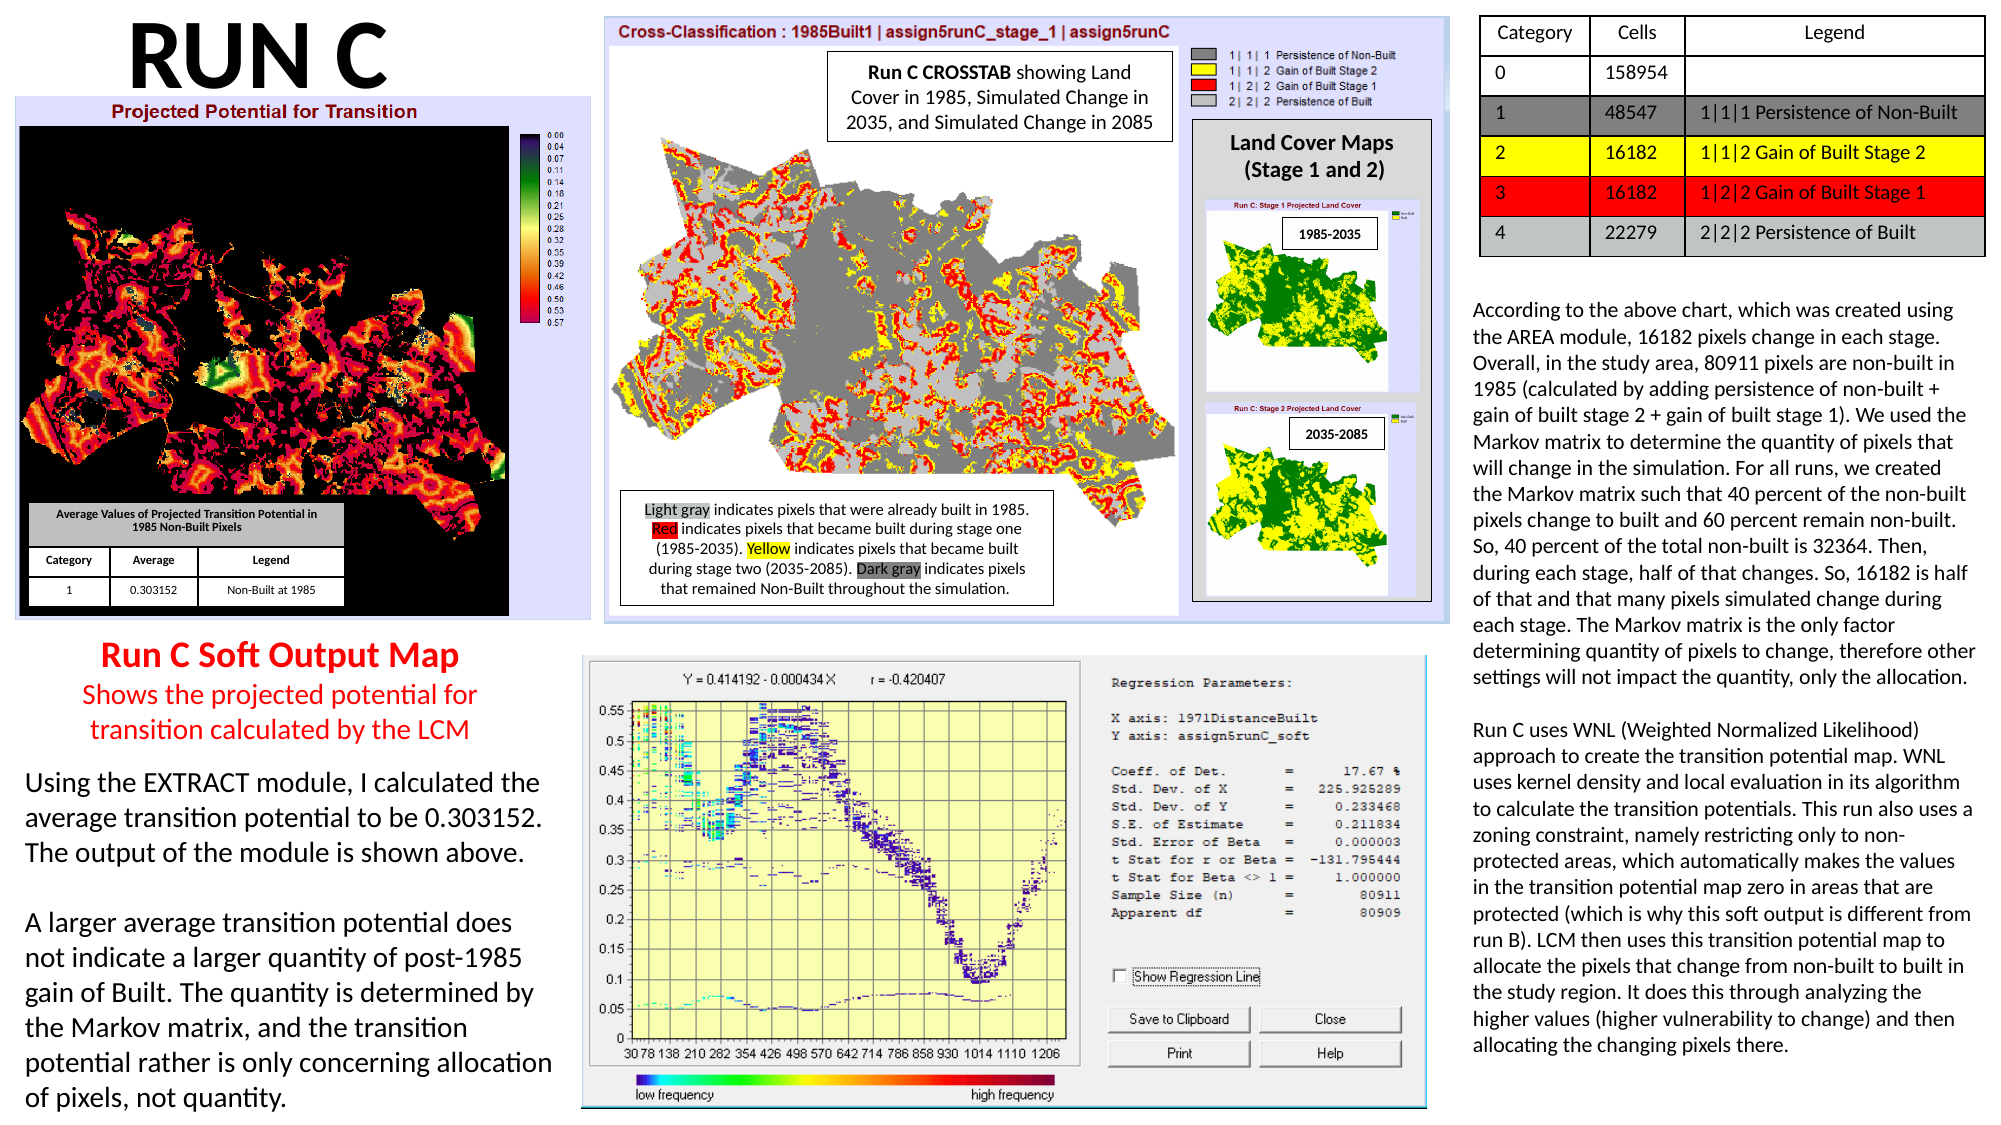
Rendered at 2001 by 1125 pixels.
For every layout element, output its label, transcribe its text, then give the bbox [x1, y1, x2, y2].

text_box RUN C [113, 0, 415, 96]
table_cell 16182 [1591, 177, 1684, 216]
table_cell 2 [1481, 137, 1589, 176]
table_header Legend [1686, 17, 1984, 55]
text_box Using the EXTRACT module, I calculated the average transition potential to be 0.303152. The output of the module is shown above. A larger average transition potential does not indicate a larger quantity of post-1985 gain of Built. The quantity is determined by the Markov matrix, and the transition potential rather is only concerning allocation of pixels, not quantity. [10, 756, 570, 1121]
picture [15, 96, 591, 620]
text_box According to the above chart, which was created using the AREA module, 16182 pixels change in each stage. Overall, in the study area, 80911 pixels are non-built in 1985 (calculated by adding persistence of non-built + gain of built stage 2 + gain of built stage 1). We used the Markov matrix to determine the quantity of pixels that will change in the simulation. For all runs, we created the Markov matrix such that 40 percent of the non-built pixels change to built and 60 percent remain non-built. So, 40 percent of the total non-built is 32364. Then, during each stage, half of that changes. So, 16182 is half of that and that many pixels simulated change during each stage. The Markov matrix is the only factor determining quantity of pixels to change, therefore other settings will not impact the quantity, only the allocation. Run C uses WNL (Weighted Normalized Likelihood) approach to create the transition potential map. WNL uses kernel density and local evaluation in its algorithm to calculate the transition potentials. This run also uses a zoning constraint, namely restricting only to non-protected areas, which automatically makes the values in the transition potential map zero in areas that are protected (which is why this soft output is different from run B). LCM then uses this transition potential map to allocate the pixels that change from non-built to built in the study region. It does this through analyzing the higher values (higher vulnerability to change) and then allocating the changing pixels there. [1422, 288, 1992, 1064]
table_cell 2|2|2 Persistence of Built [1686, 217, 1984, 256]
table_cell 4 [1481, 217, 1589, 256]
table_cell 16182 [1591, 137, 1684, 176]
table_cell 3 [1481, 177, 1589, 216]
table_cell 158954 [1591, 57, 1684, 95]
table_cell 1|1|1 Persistence of Non-Built [1686, 97, 1984, 135]
table_cell 1|2|2 Gain of Built Stage 1 [1686, 177, 1984, 216]
table_header Cells [1591, 17, 1684, 55]
table_cell 1 [1481, 97, 1589, 135]
table_cell 22279 [1591, 217, 1684, 256]
table_cell [1686, 57, 1984, 95]
picture [581, 655, 1427, 1109]
picture [603, 16, 1450, 624]
text_box Run C Soft Output Map Shows the projected potential for transition calculated by the LCM [15, 623, 546, 753]
table_cell 0 [1481, 57, 1589, 95]
table_cell 48547 [1591, 97, 1684, 135]
table_header Category [1481, 17, 1589, 55]
table_cell 1|1|2 Gain of Built Stage 2 [1686, 137, 1984, 176]
